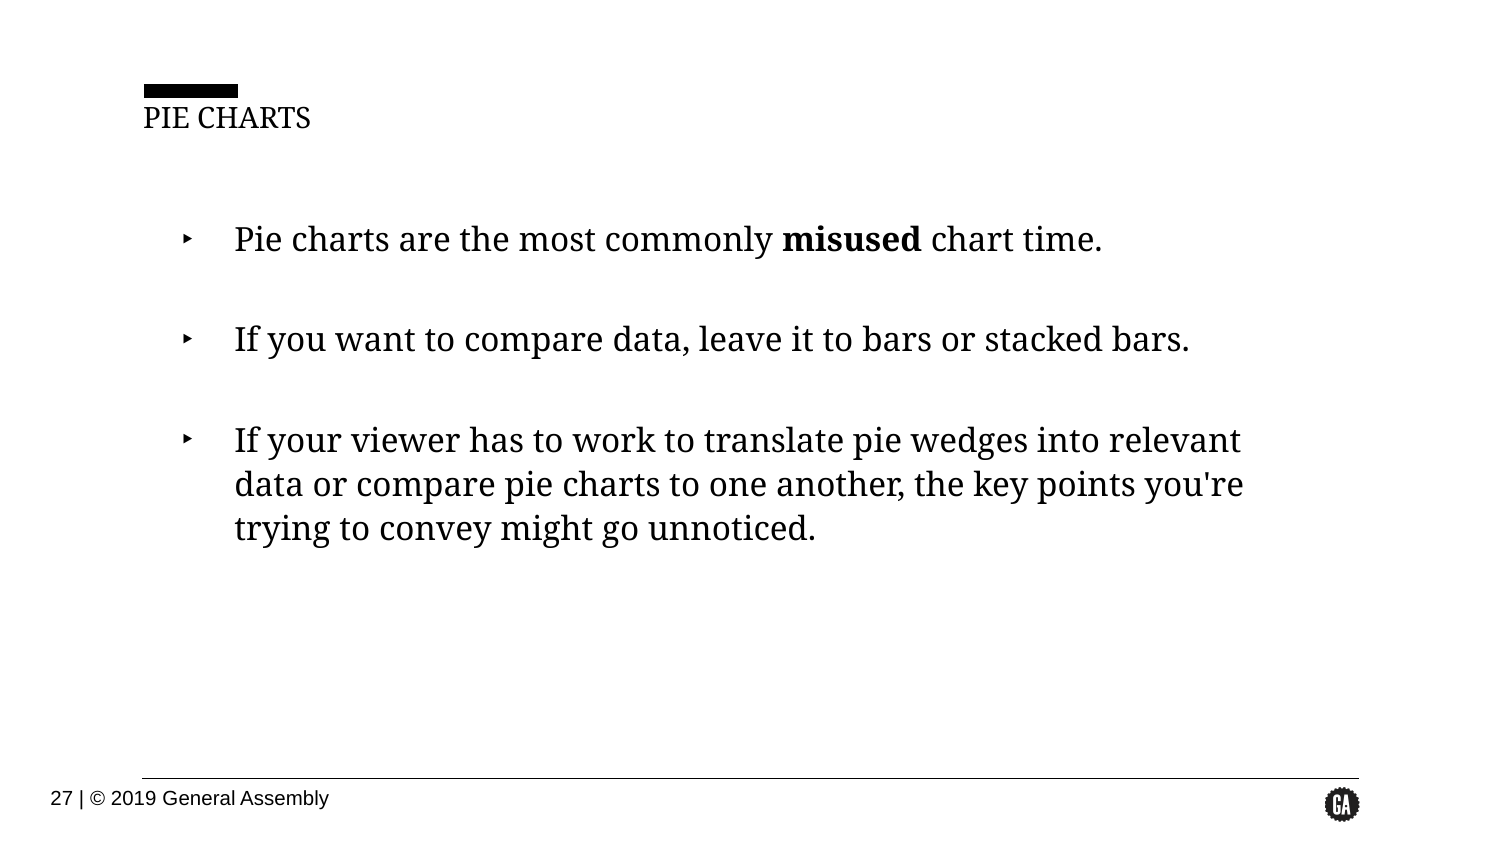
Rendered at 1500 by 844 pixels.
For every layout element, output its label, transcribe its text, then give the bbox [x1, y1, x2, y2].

list Pie charts are the most commonly misused chart time. If you want to compare data, leave it to bars or stacked bars. If your viewer has to work to translate pie wedges into relevant data or compare pie charts to one another, the key points you're trying to convey might go unnoticed. [144, 199, 1310, 404]
text_box PIE CHARTS [143, 99, 737, 130]
picture [1325, 787, 1360, 822]
